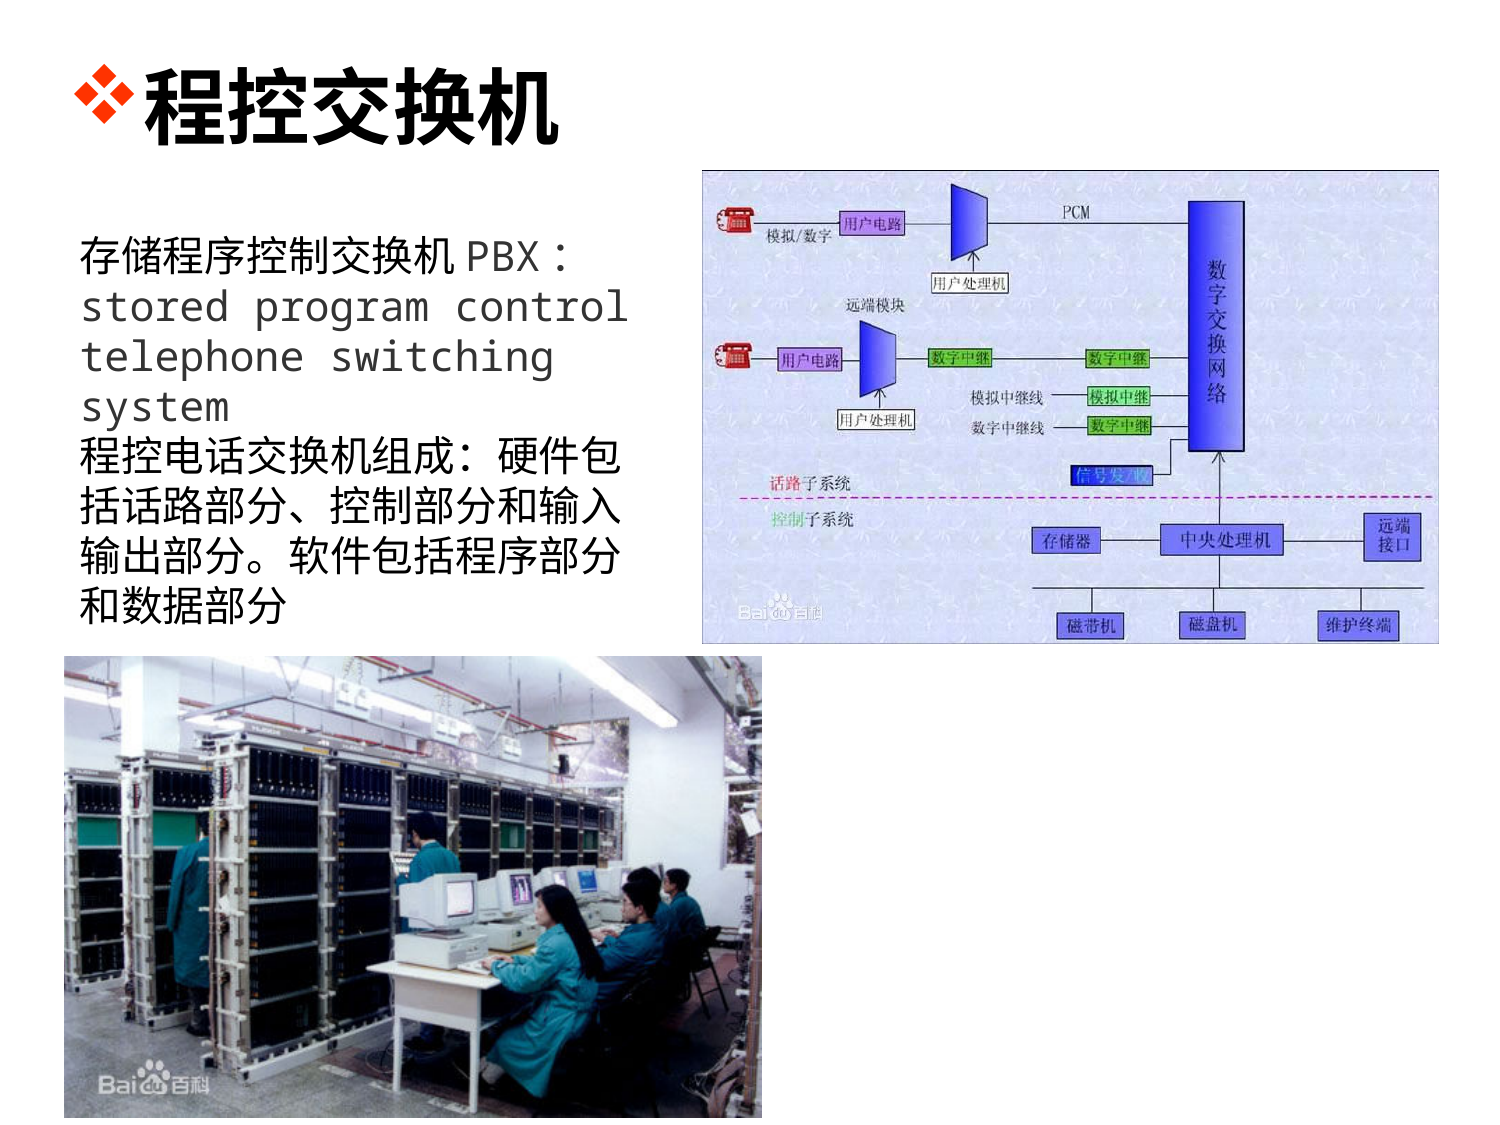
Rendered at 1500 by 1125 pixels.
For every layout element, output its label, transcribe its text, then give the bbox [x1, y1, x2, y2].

picture [64, 656, 762, 1118]
text_box 程控交换机 [52, 47, 1303, 169]
text_box 存储程序控制交换机PBX：stored program control telephone switching system 程控电话交换机组成：硬件包括话路部分、控制部分和输入输出部分。软件包括程序部分和数据部分 [64, 222, 668, 637]
picture [702, 170, 1439, 644]
